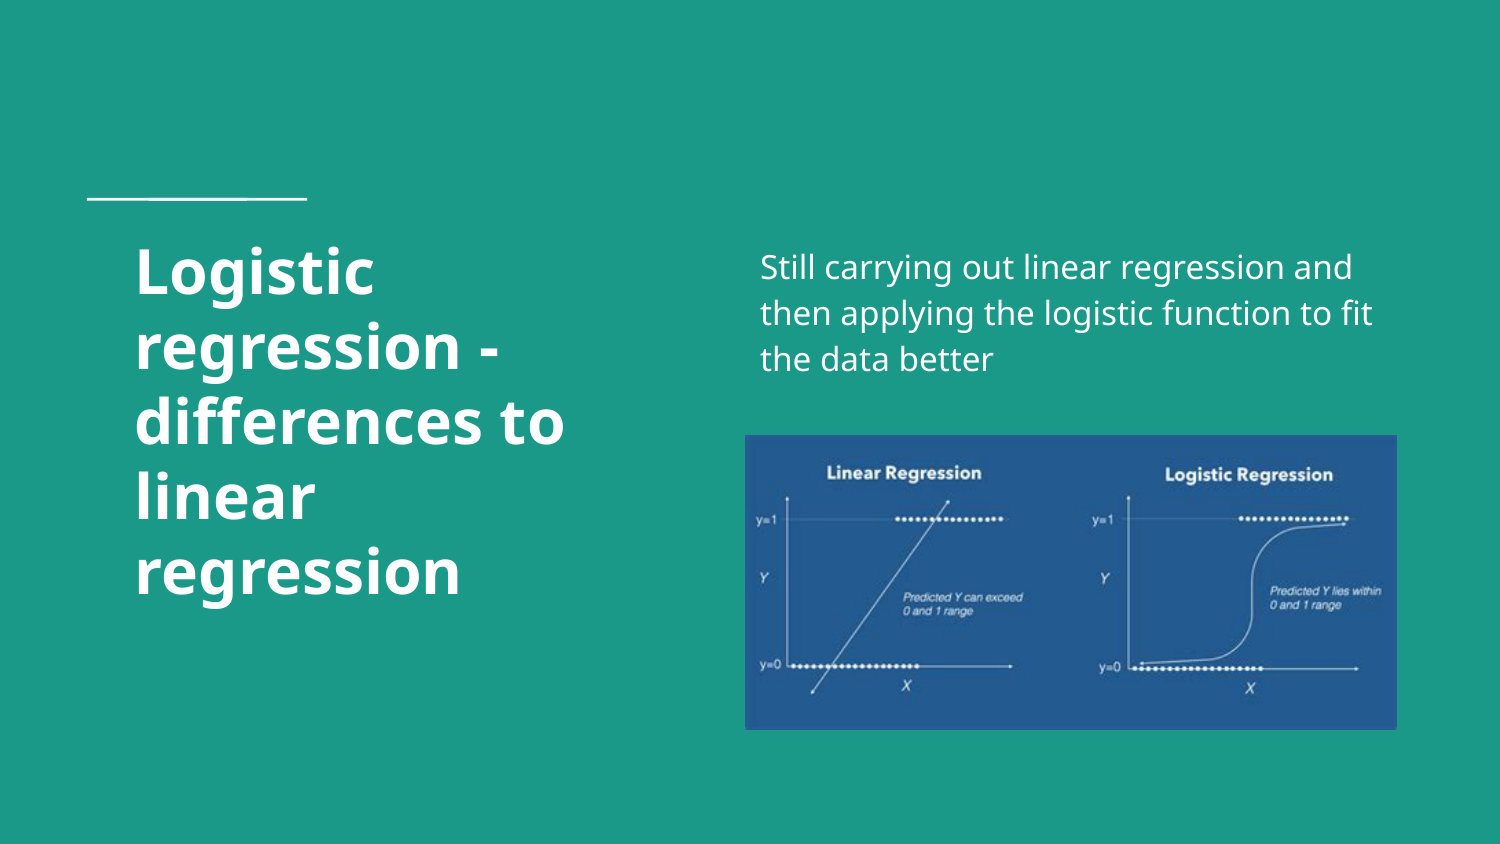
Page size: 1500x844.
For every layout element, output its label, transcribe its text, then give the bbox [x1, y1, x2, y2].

title Logistic regression - differences to linear regression [119, 216, 613, 466]
subtitle Still carrying out linear regression and then applying the logistic function to fit the data better Graph of linear -> logit [745, 225, 1415, 760]
picture [744, 434, 1397, 731]
